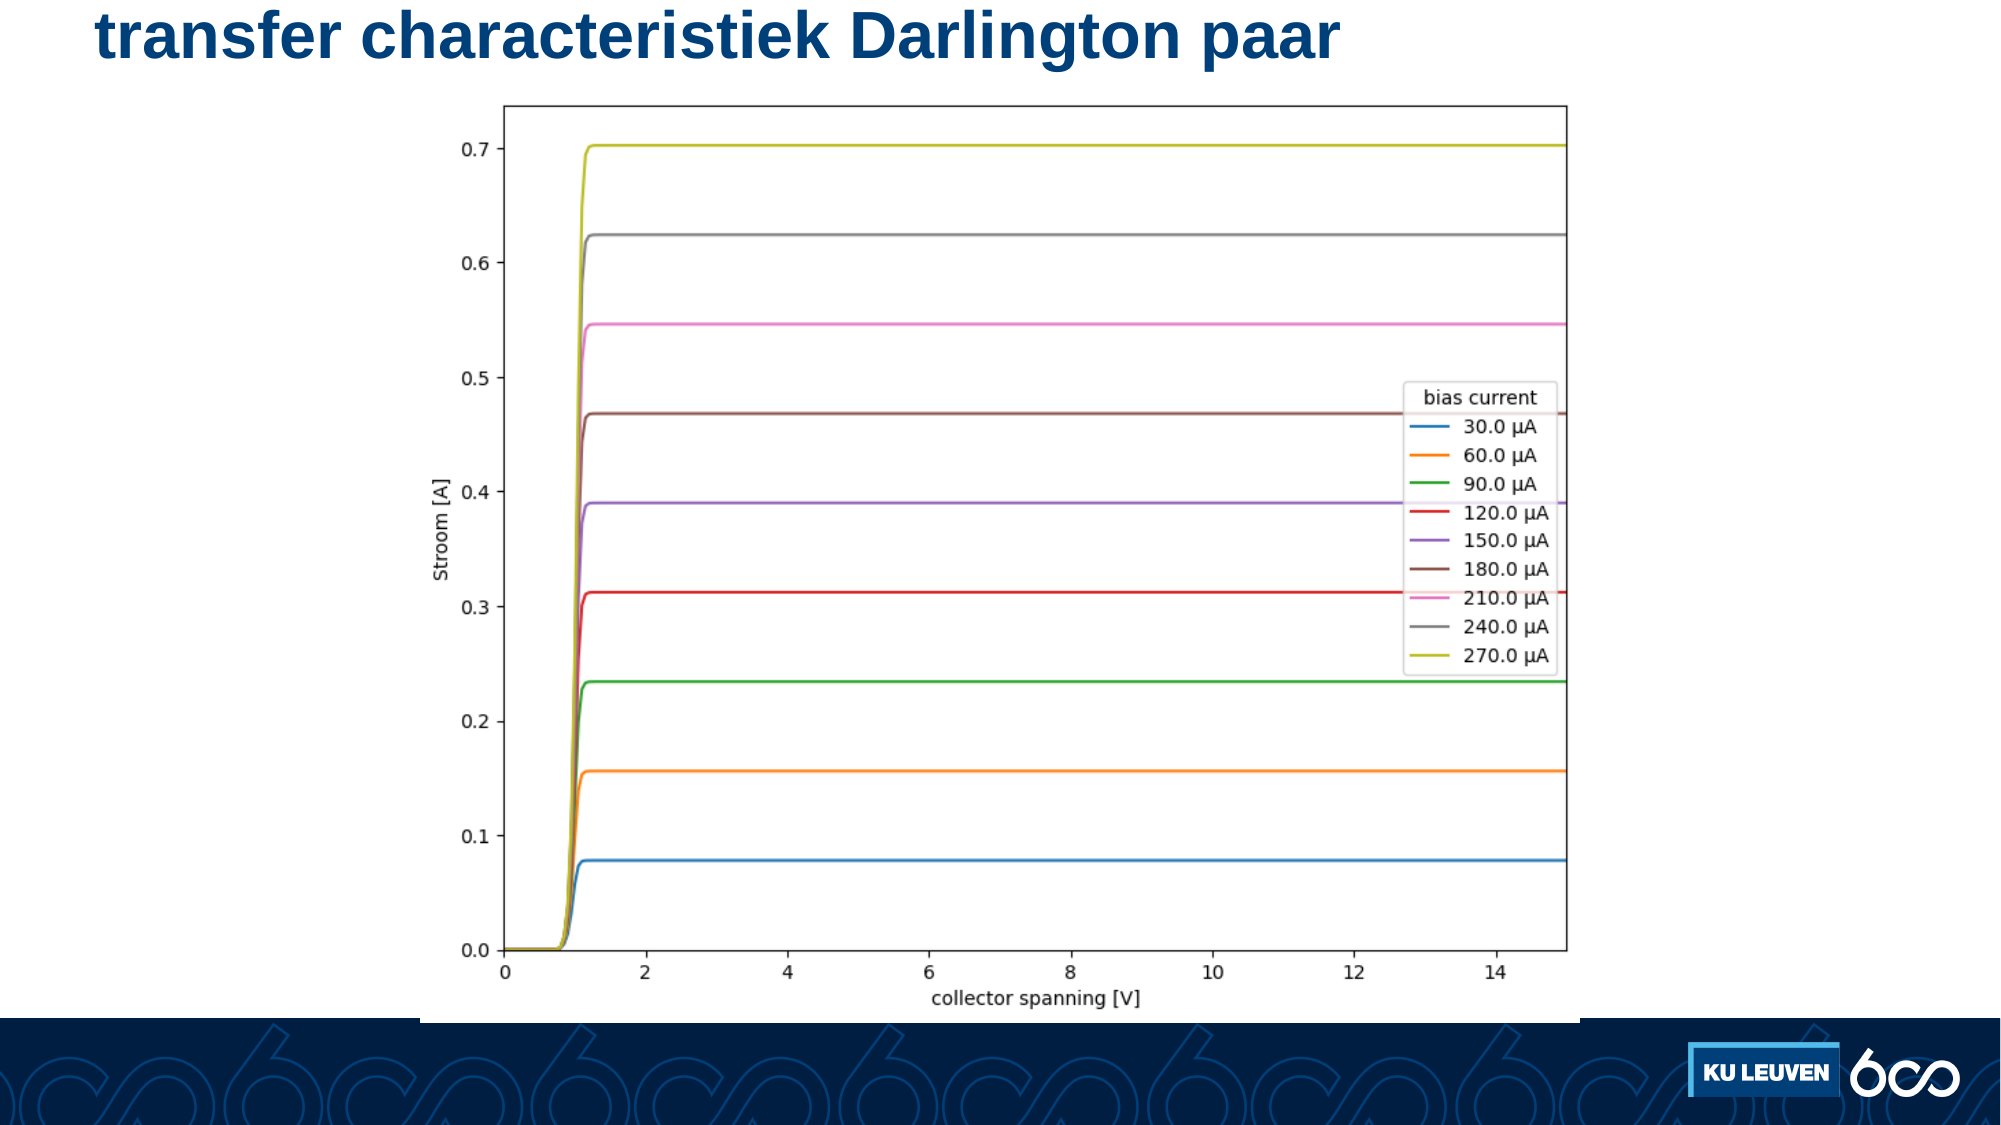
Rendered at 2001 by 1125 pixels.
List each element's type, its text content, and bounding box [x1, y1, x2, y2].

picture [0, 92, 2001, 1125]
title transfer characteristiek Darlington paar [94, 0, 1906, 108]
